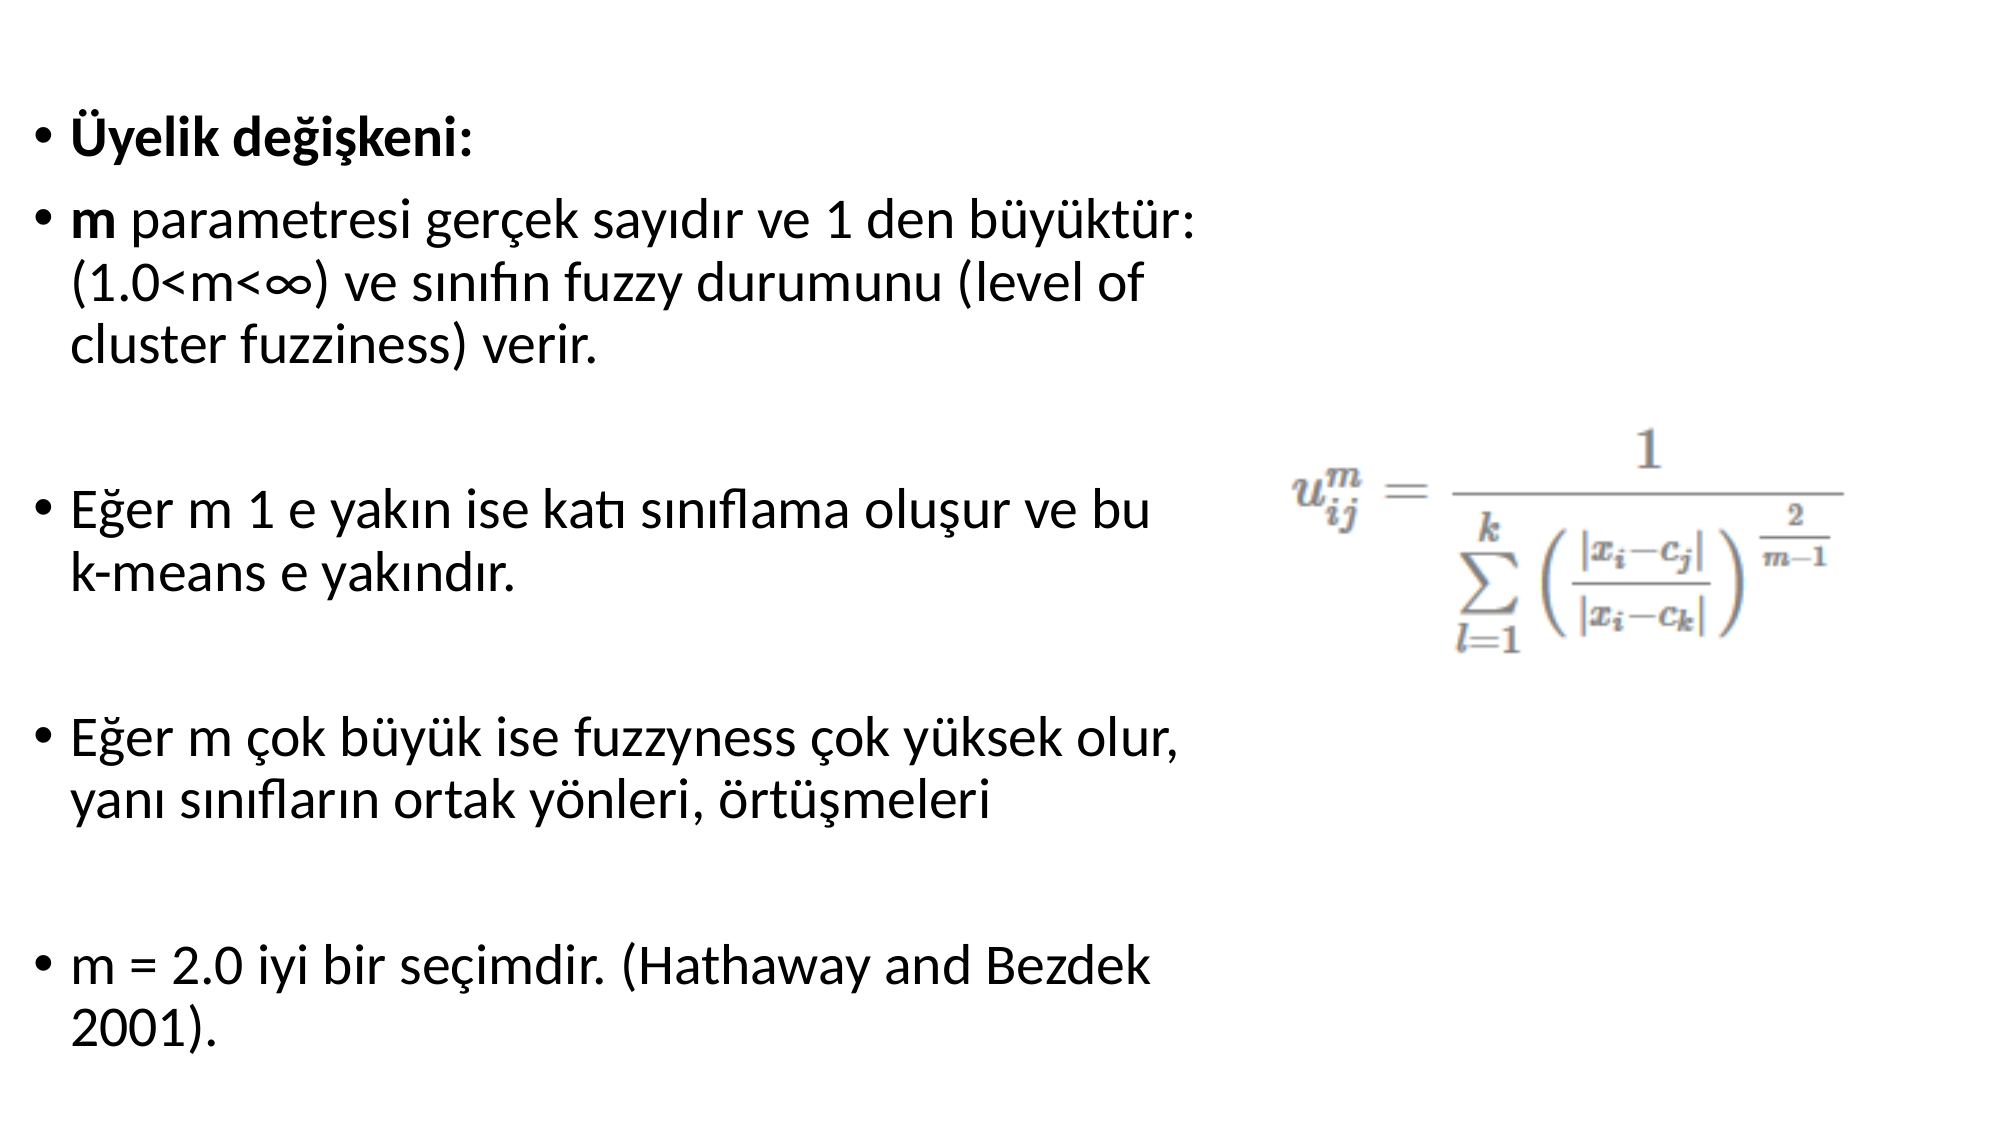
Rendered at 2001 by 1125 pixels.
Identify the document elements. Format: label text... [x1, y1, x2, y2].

list Üyelik değişkeni: m parametresi gerçek sayıdır ve 1 den büyüktür: (1.0<m<∞) ve sınıfın fuzzy durumunu (level of cluster fuzziness) verir. Eğer m 1 e yakın ise katı sınıflama oluşur ve bu k-means e yakındır. Eğer m çok büyük ise fuzzyness çok yüksek olur, yanı sınıfların ortak yönleri, örtüşmeleri m = 2.0 iyi bir seçimdir. (Hathaway and Bezdek 2001). [18, 99, 1215, 1073]
picture [1244, 325, 1986, 719]
